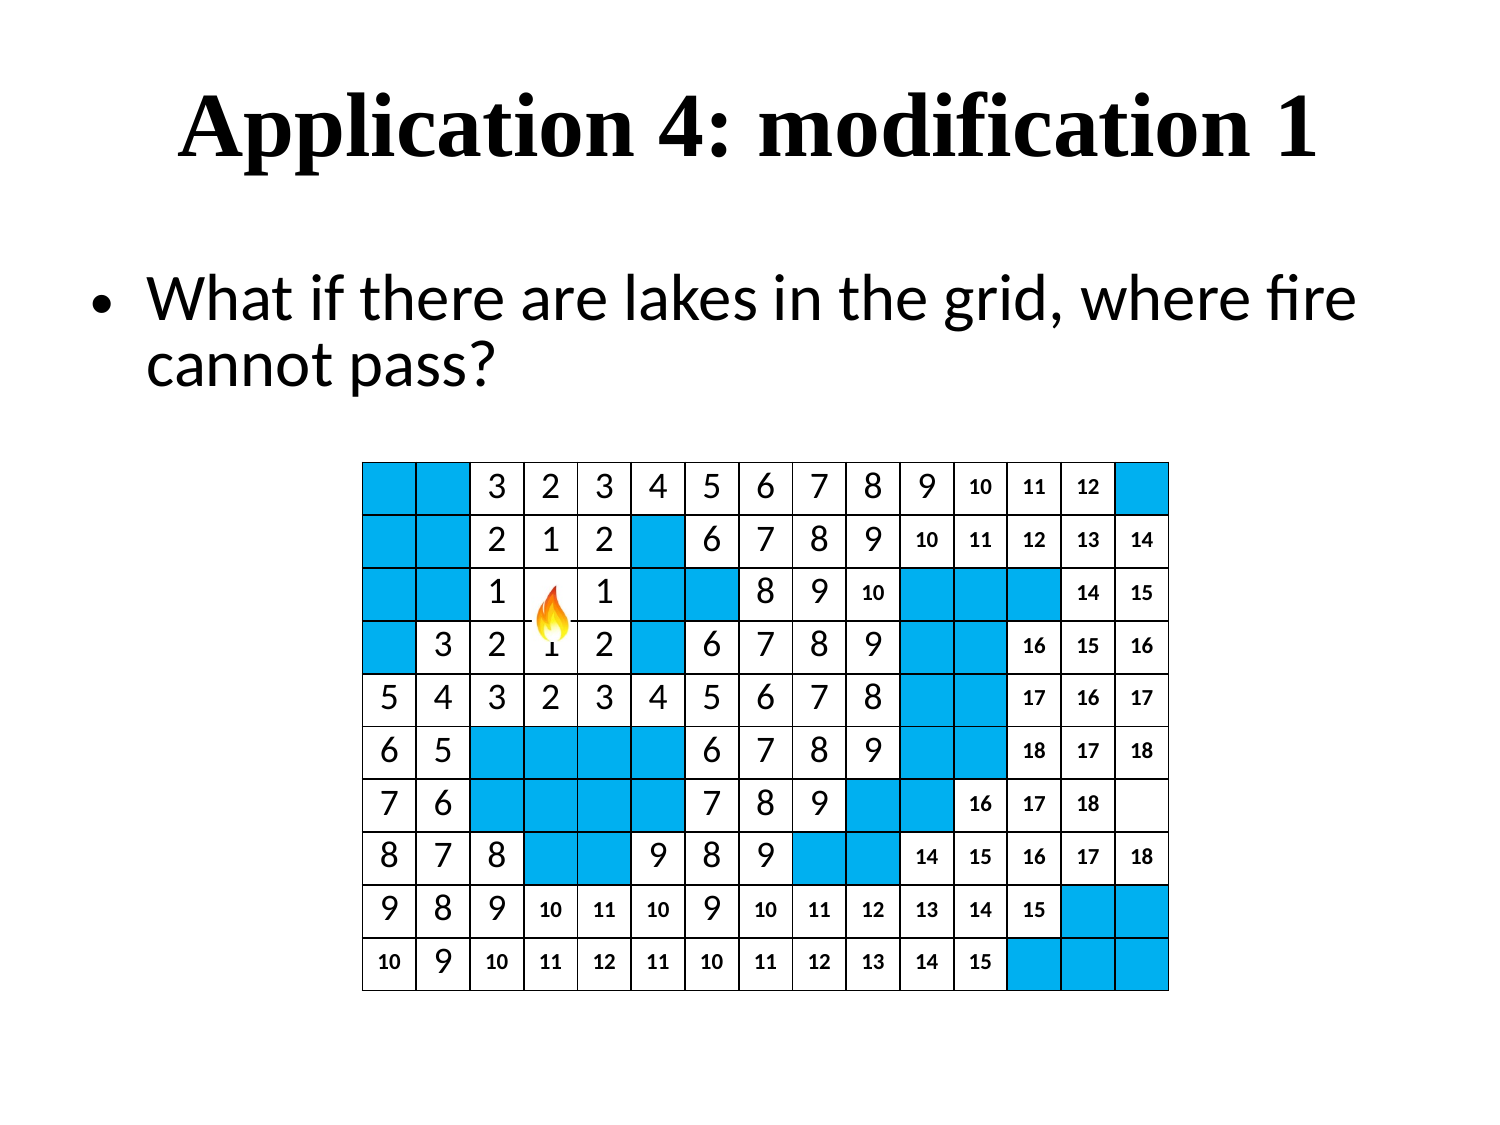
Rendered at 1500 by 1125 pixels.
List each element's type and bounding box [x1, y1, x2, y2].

picture [531, 583, 571, 642]
text_box [74, 262, 1425, 1005]
title [24, 26, 1475, 214]
